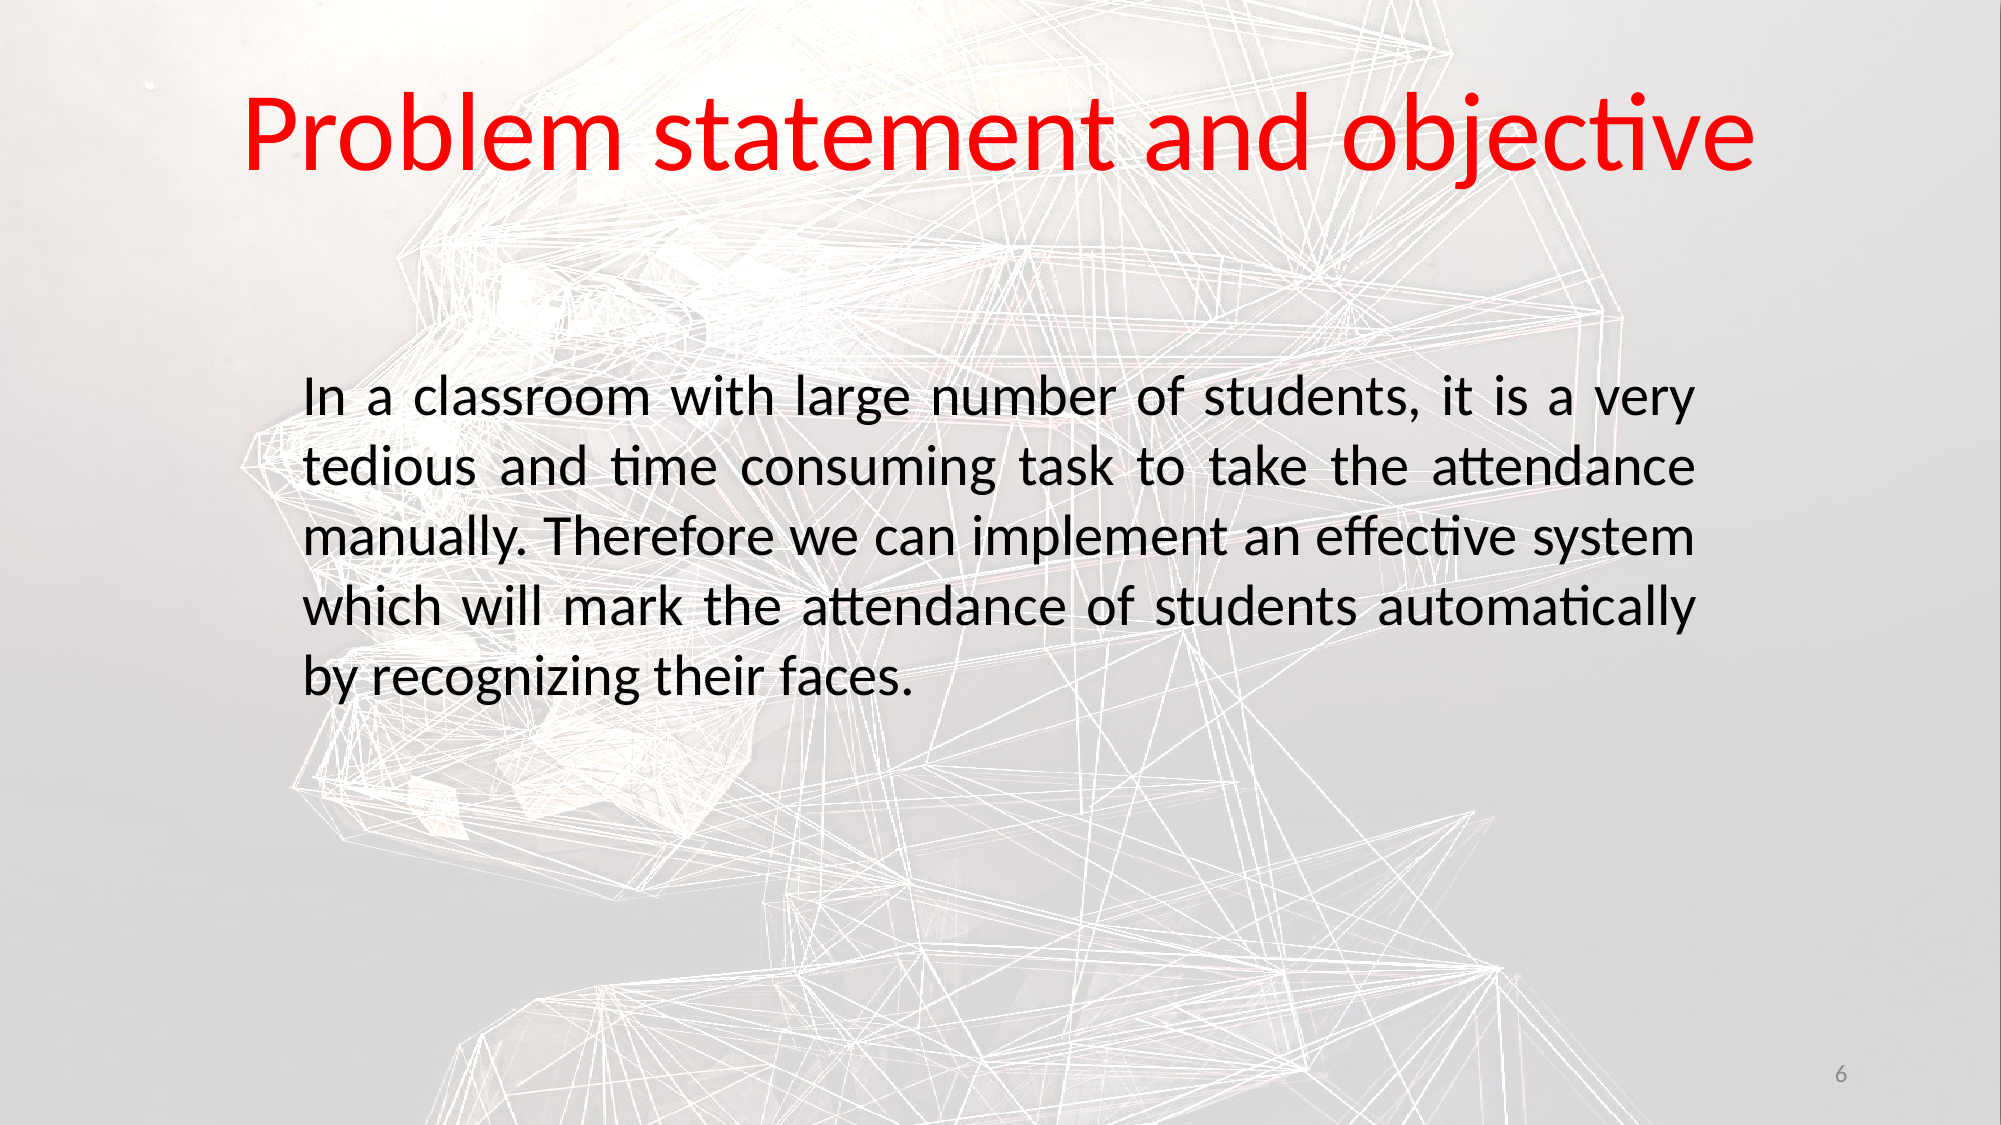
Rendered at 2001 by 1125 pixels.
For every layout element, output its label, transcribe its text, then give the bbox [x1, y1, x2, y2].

text_box Problem statement and objective [226, 49, 1774, 200]
slide_number 6 [1412, 1042, 1863, 1103]
text_box In a classroom with large number of students, it is a very tedious and time consuming task to take the attendance manually. Therefore we can implement an effective system which will mark the attendance of students automatically by recognizing their faces. [287, 350, 1713, 715]
